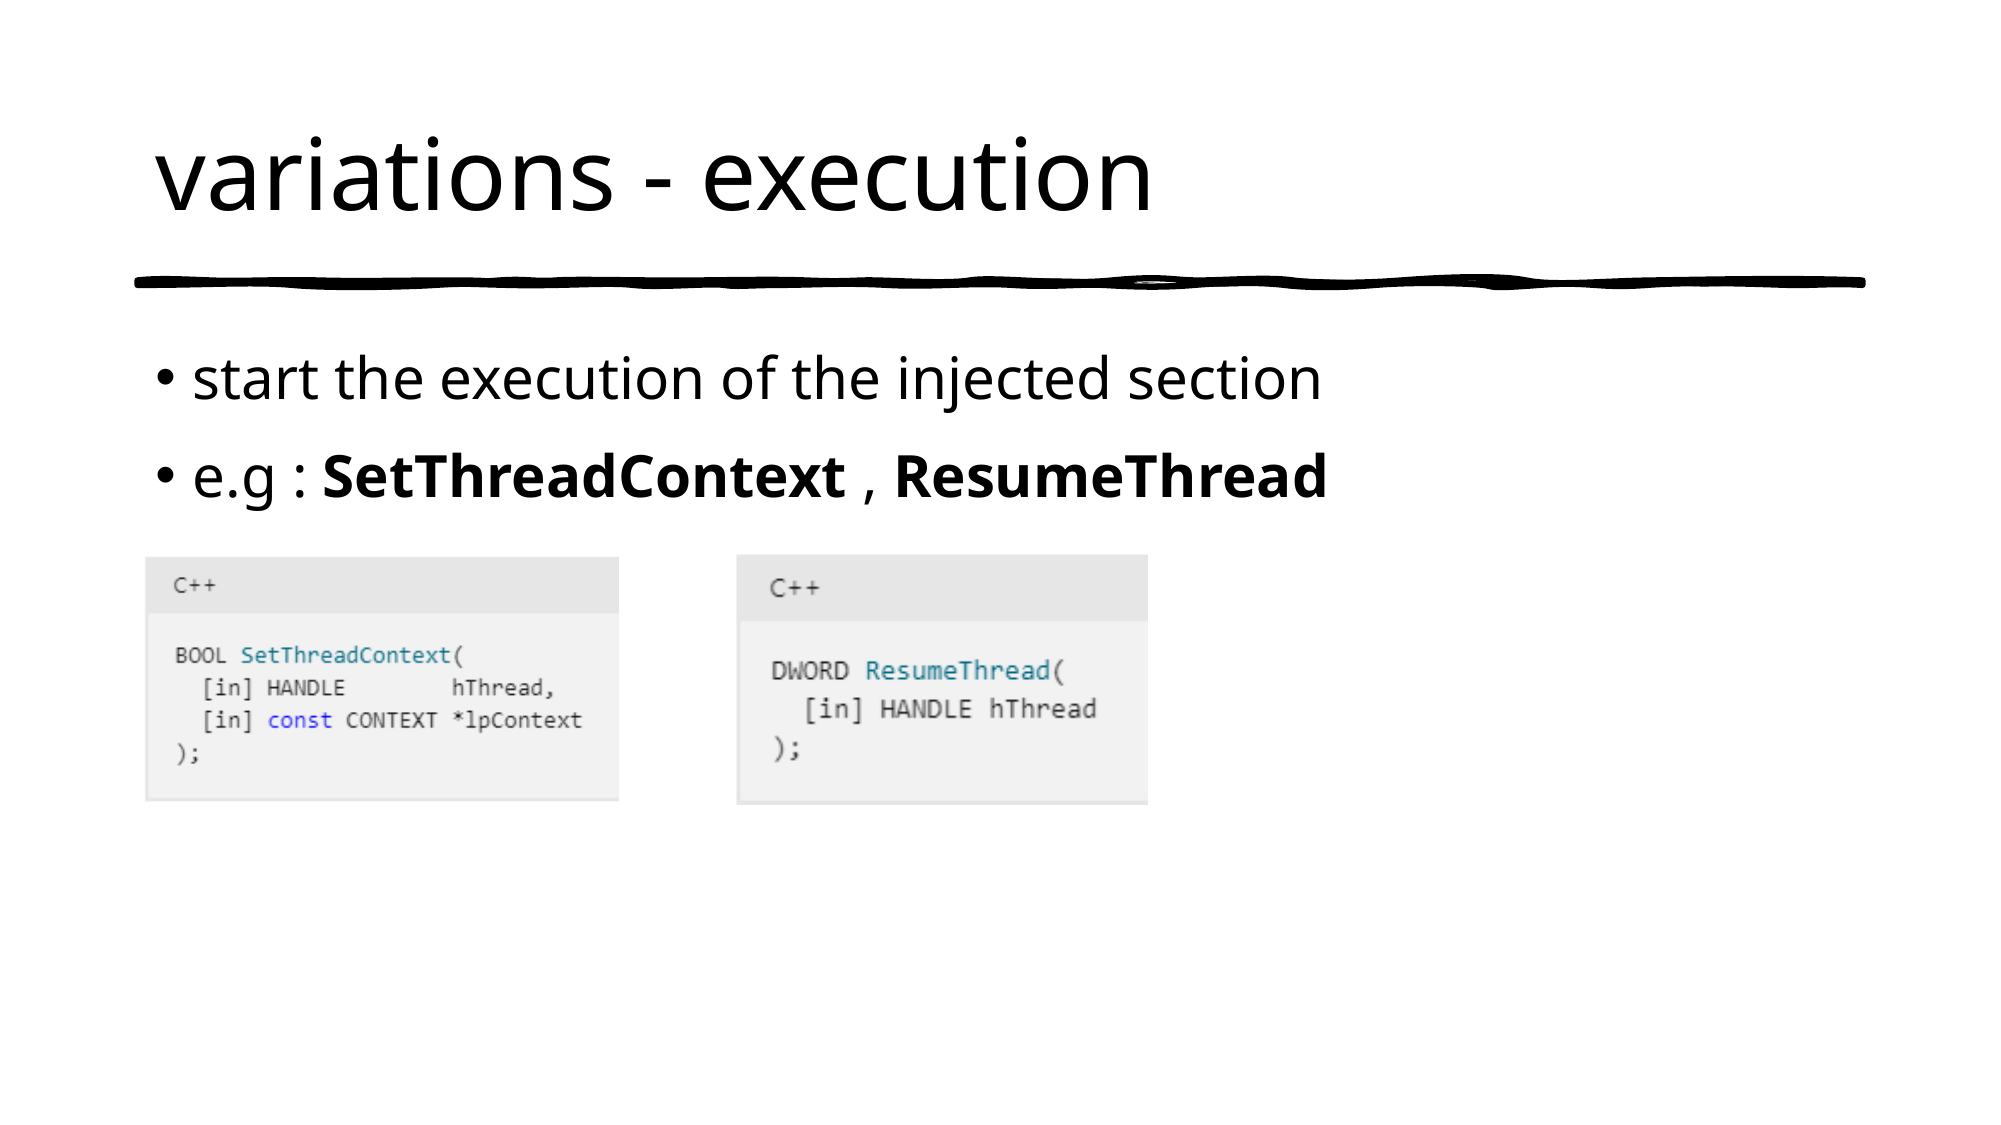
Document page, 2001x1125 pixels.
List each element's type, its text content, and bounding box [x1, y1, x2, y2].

list start the execution of the injected section e.g : SetThreadContext , ResumeThread [137, 316, 1863, 1014]
title variations - execution [137, 59, 1863, 278]
picture [137, 547, 619, 806]
picture [735, 547, 1148, 805]
